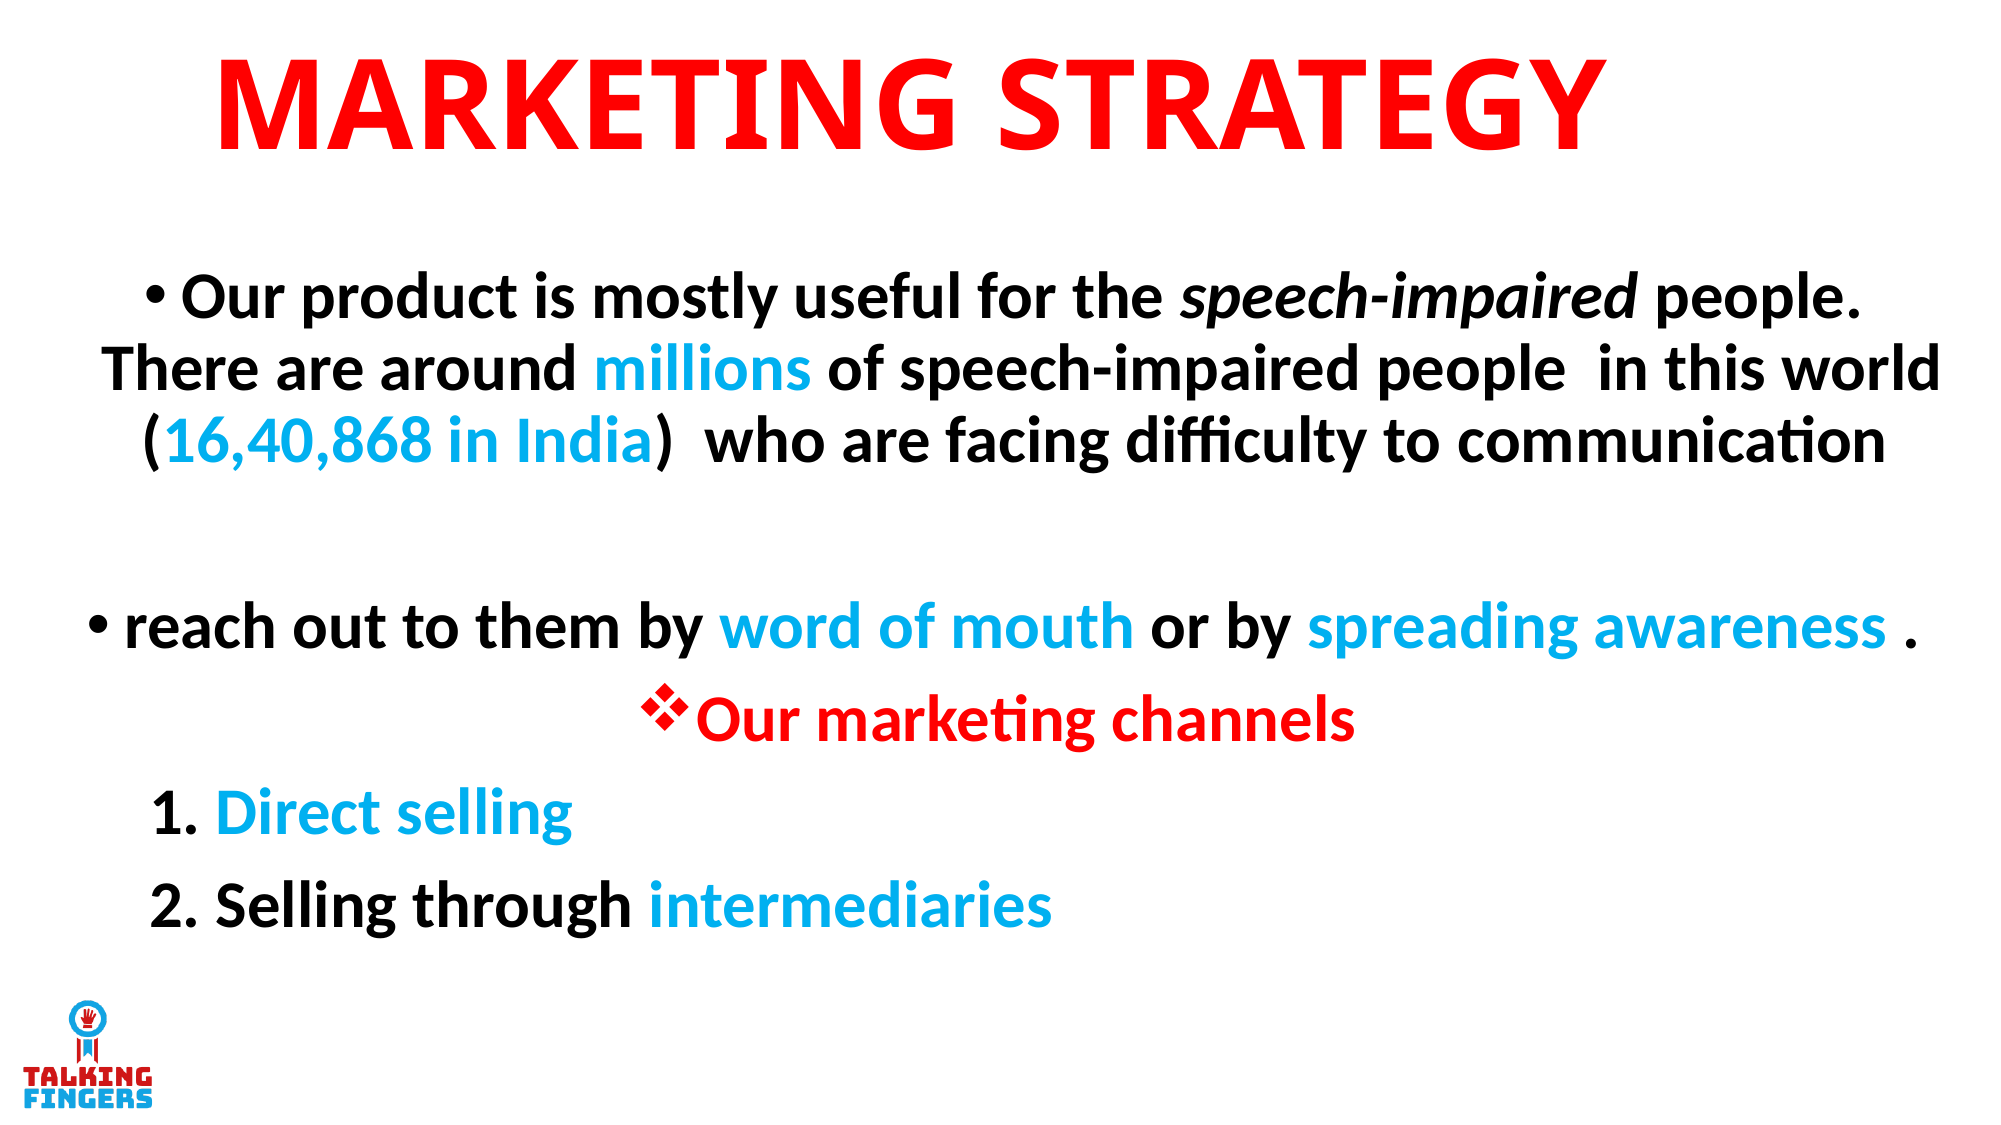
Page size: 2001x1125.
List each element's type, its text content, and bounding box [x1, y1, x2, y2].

list Our product is mostly useful for the speech-impaired people. There are around millions of speech-impaired people in this world (16,40,868 in India) who are facing difficulty to communication reach out to them by word of mouth or by spreading awareness . Our marketing channels 1. Direct selling 2. Selling through intermediaries [44, 253, 1964, 1079]
title MARKETING STRATEGY [62, 0, 1788, 218]
picture [16, 983, 159, 1125]
